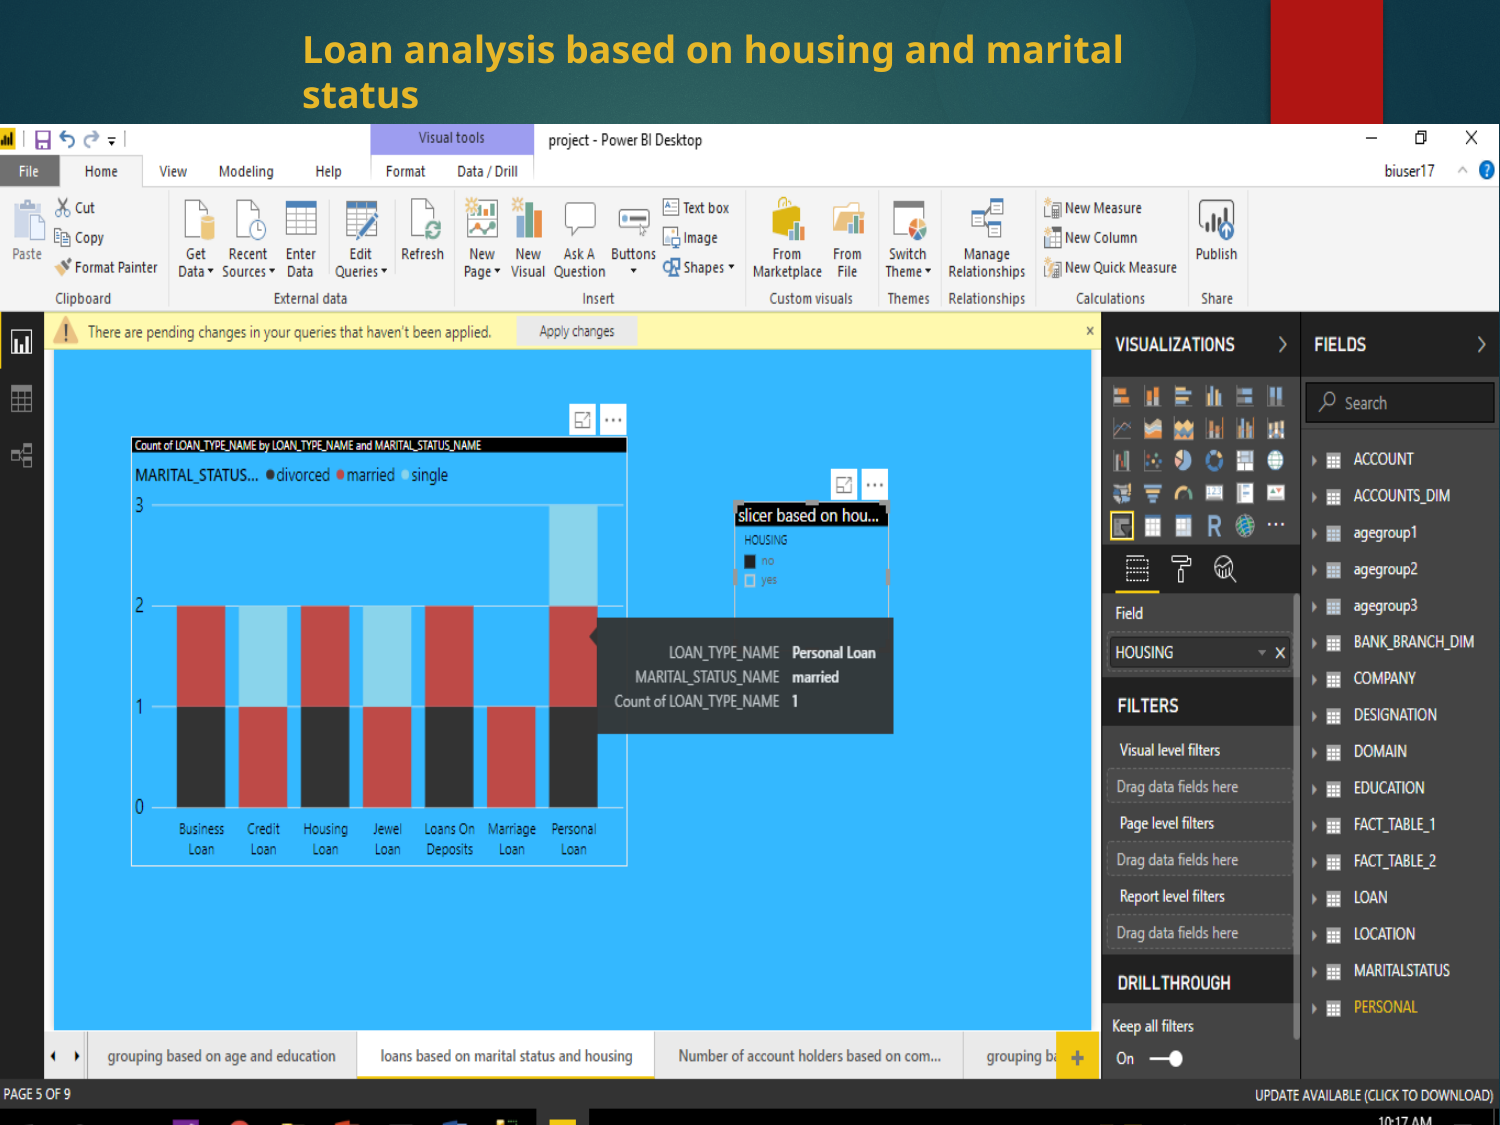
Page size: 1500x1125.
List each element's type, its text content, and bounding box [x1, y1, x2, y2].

picture [0, 124, 1500, 1125]
text_box Loan analysis based on housing and marital status [287, 18, 1263, 124]
